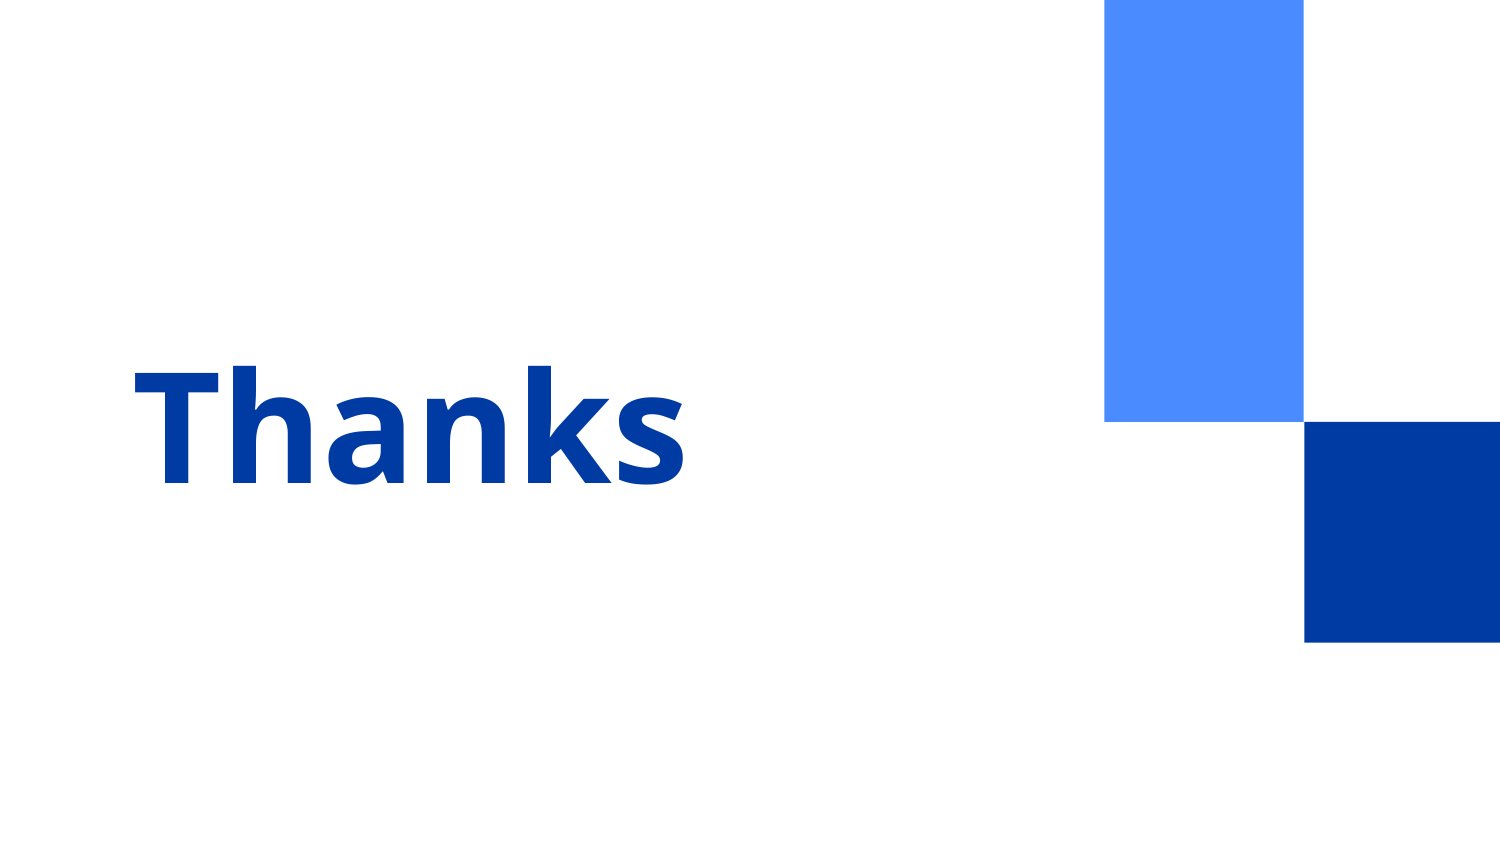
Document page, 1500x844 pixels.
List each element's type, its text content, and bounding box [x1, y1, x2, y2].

title Thanks [116, 191, 1025, 652]
